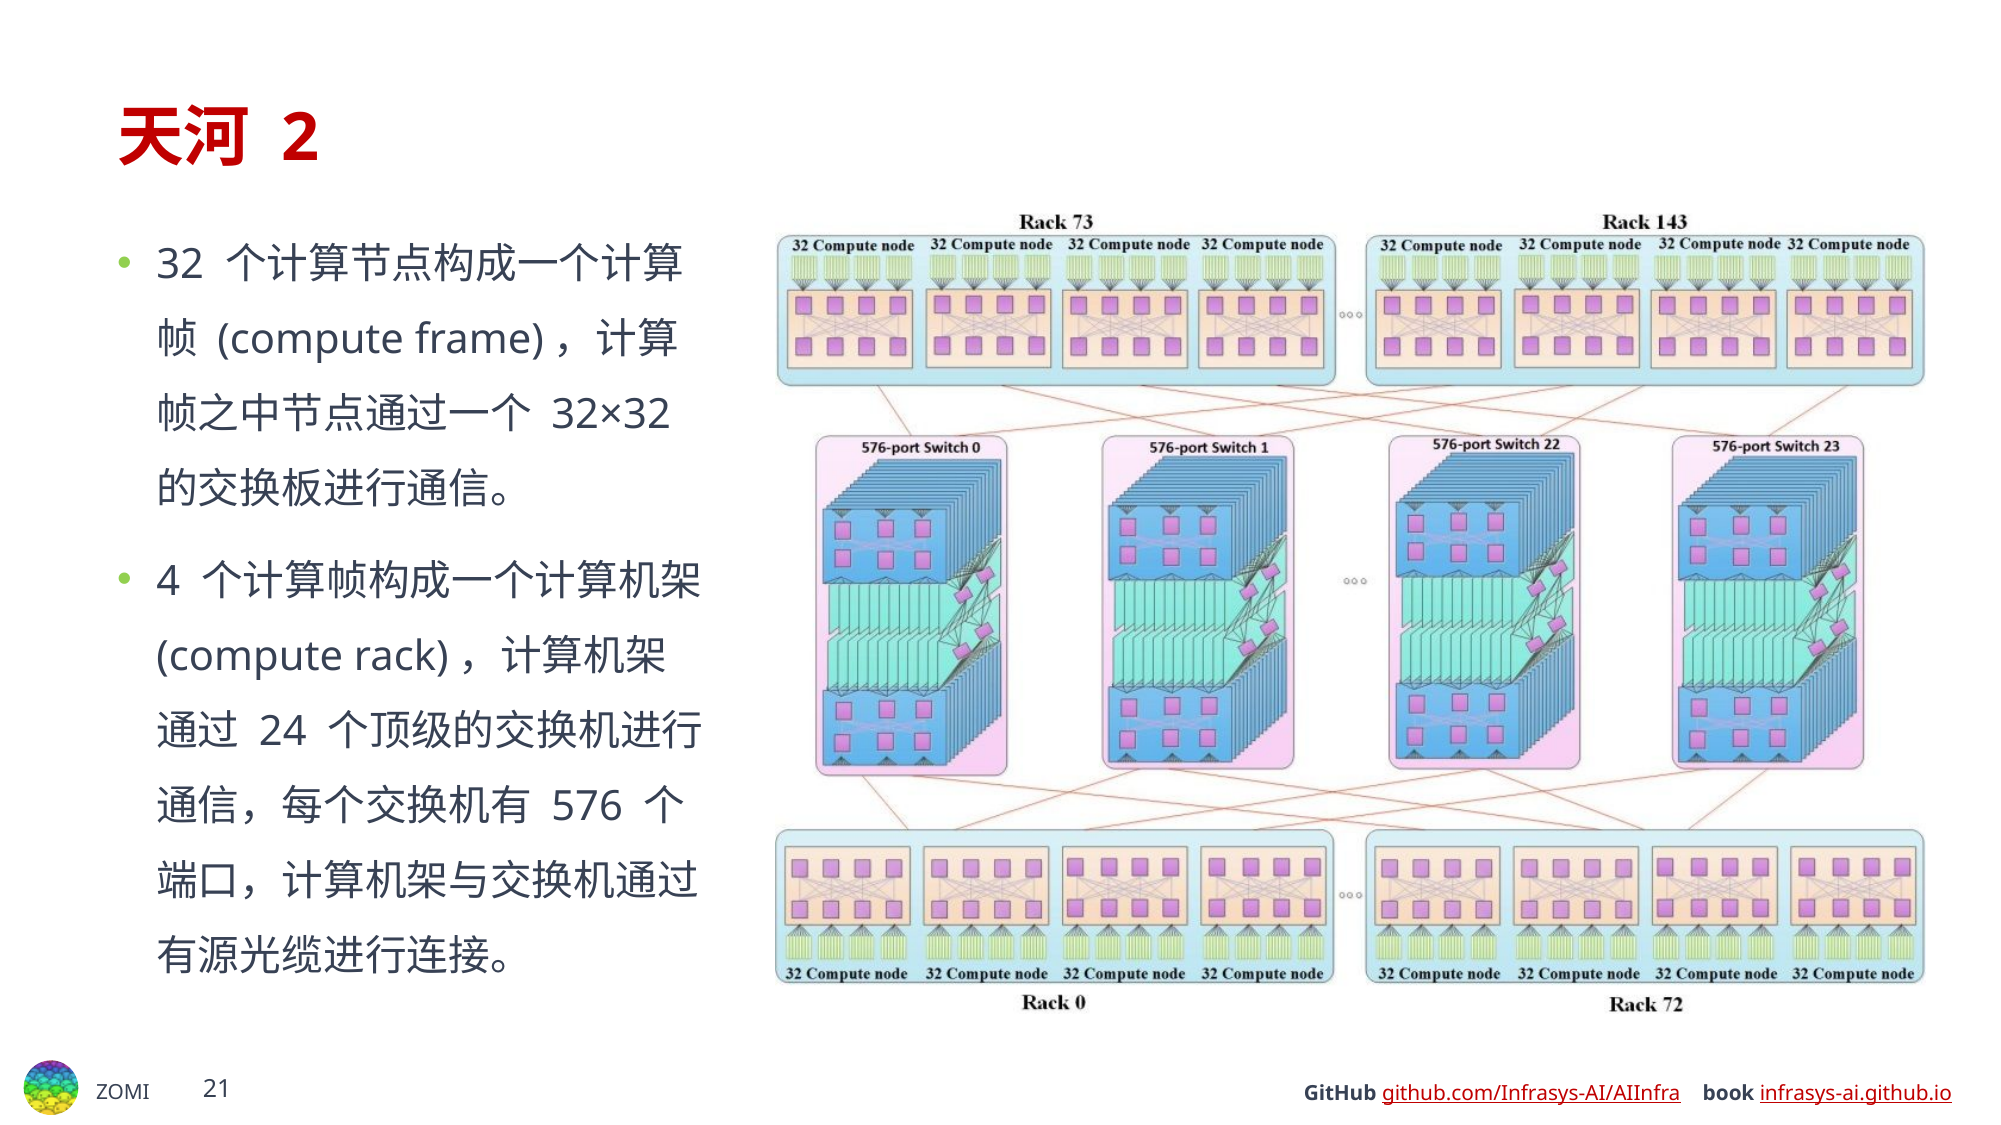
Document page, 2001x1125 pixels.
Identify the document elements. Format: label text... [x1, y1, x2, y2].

picture [23, 1060, 79, 1115]
title 天河 2 [102, 85, 1901, 183]
list 32 个计算节点构成一个计算帧 (compute frame)，计算帧之中节点通过一个 32×32 的交换板进行通信。 4 个计算帧构成一个计算机架 (compute rack)，计算机架通过 24 个顶级的交换机进行通信，每个交换机有 576 个端口，计算机架与交换机通过有源光缆进行连接。 [102, 204, 721, 1044]
picture [775, 204, 1926, 1027]
